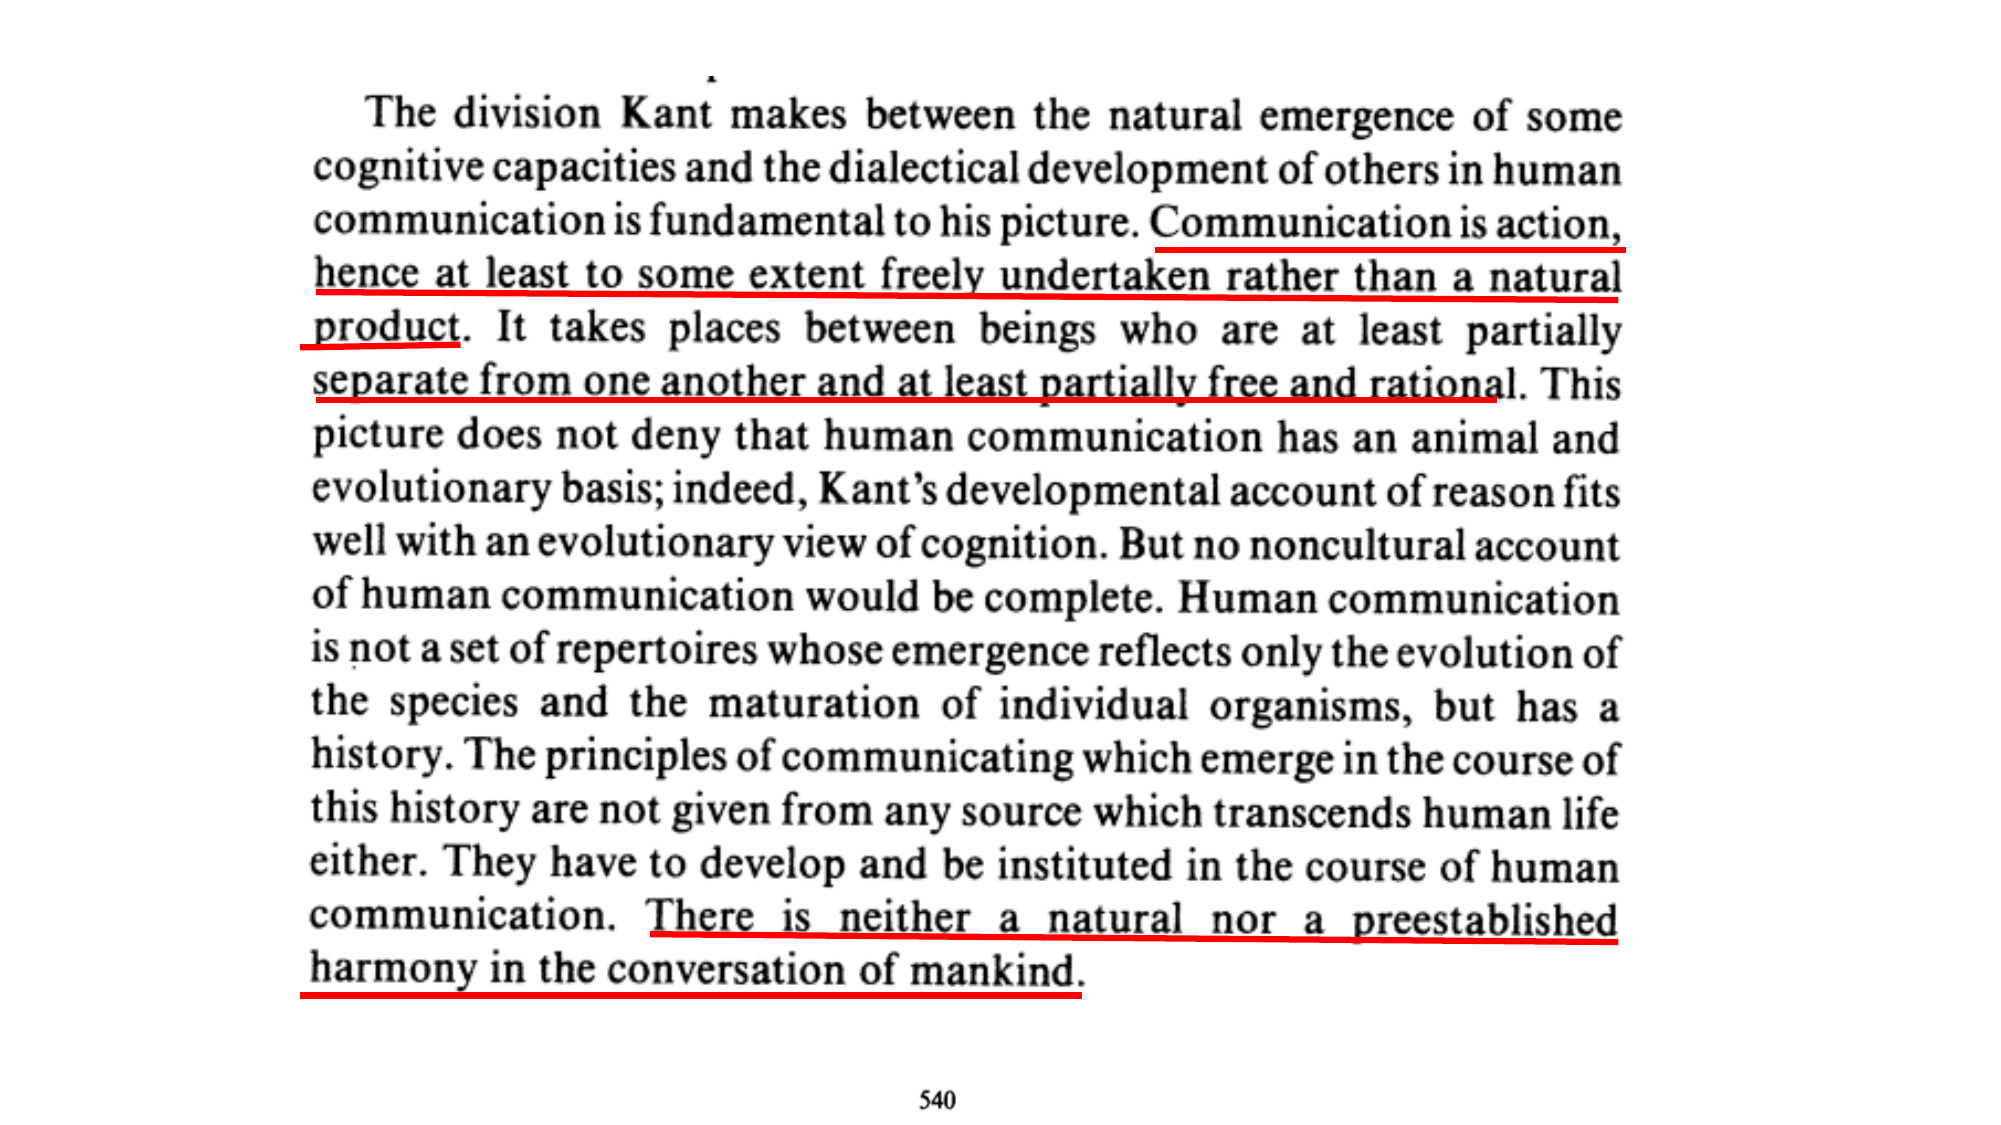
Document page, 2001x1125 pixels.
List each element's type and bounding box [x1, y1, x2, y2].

text_box [315, 291, 1619, 300]
text_box [299, 344, 461, 348]
picture [279, 76, 1669, 996]
text_box [649, 934, 1619, 943]
picture [910, 1079, 975, 1125]
